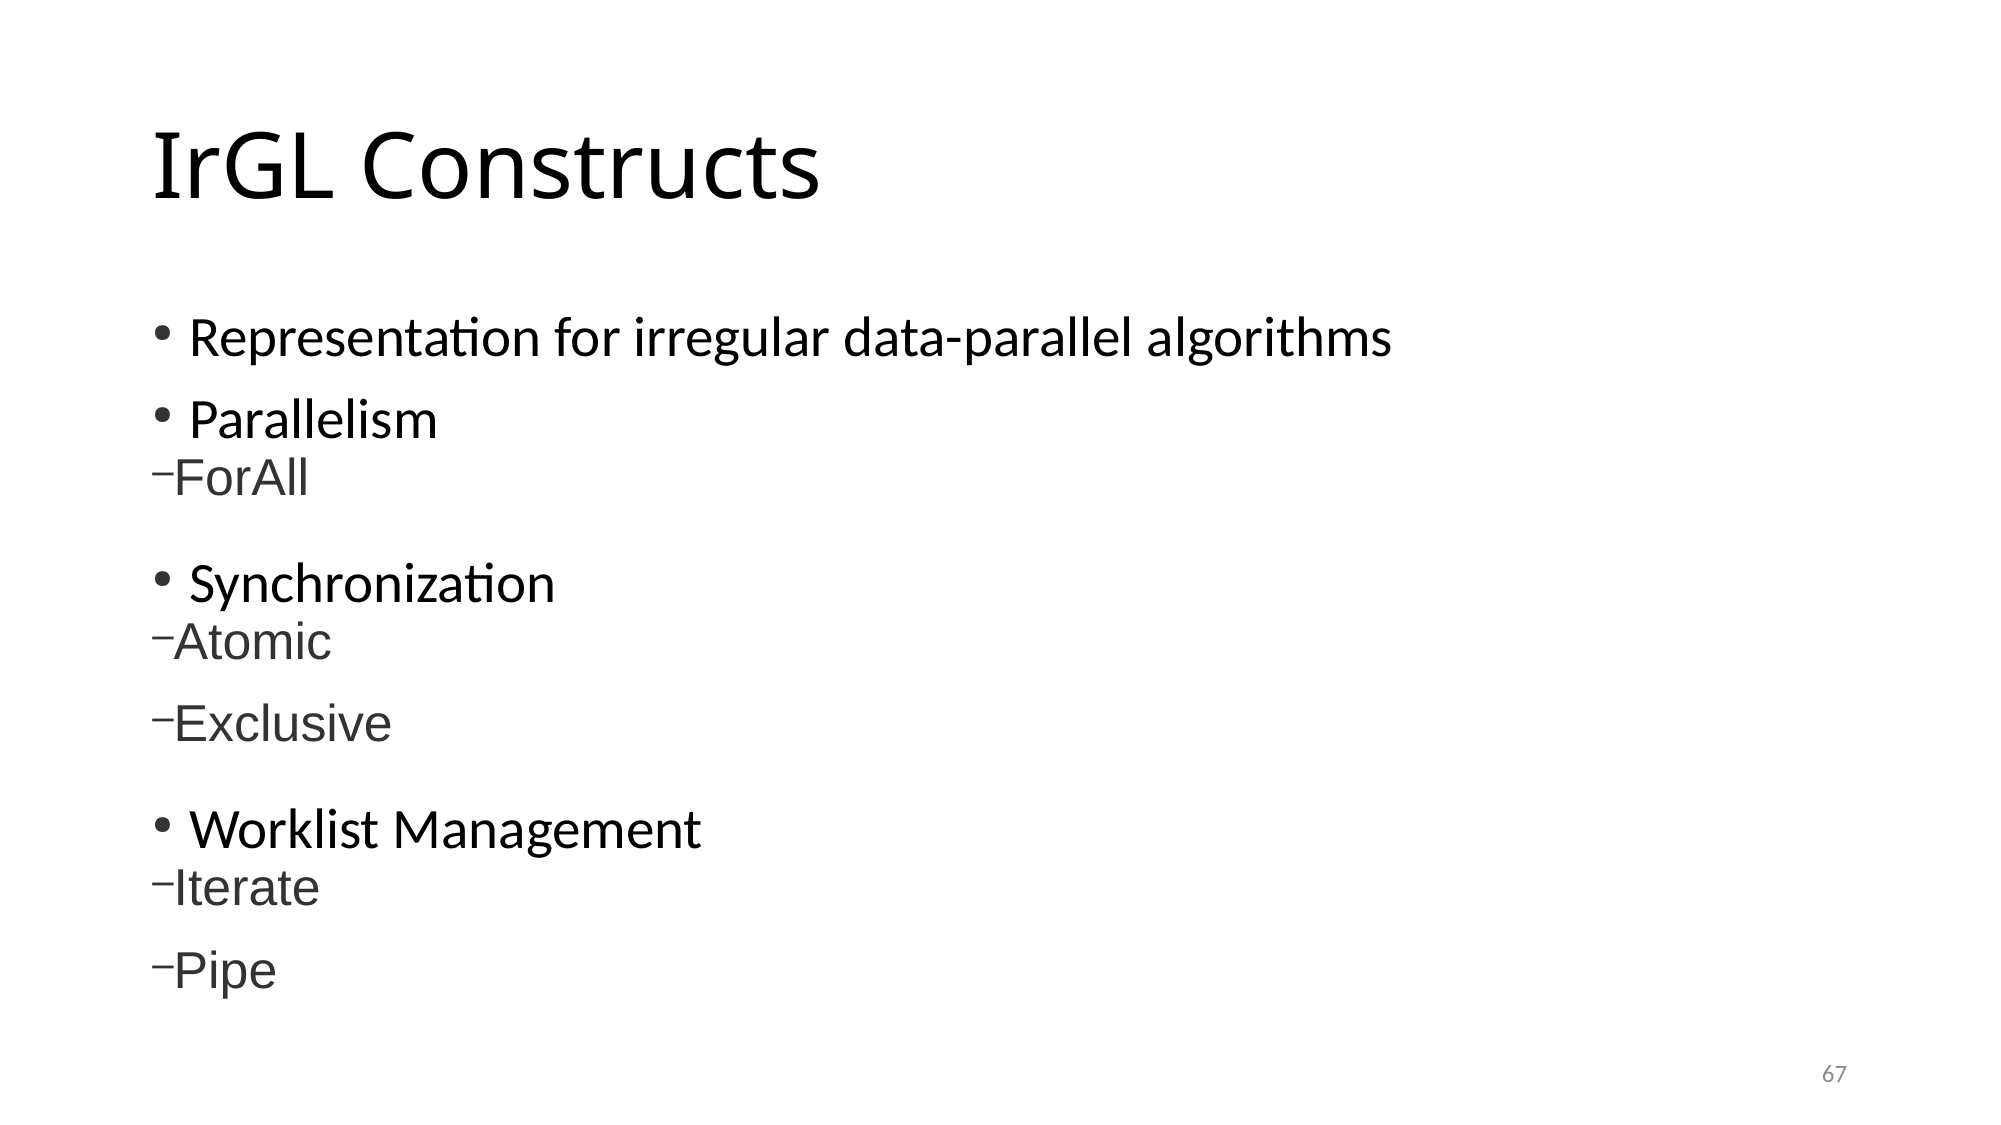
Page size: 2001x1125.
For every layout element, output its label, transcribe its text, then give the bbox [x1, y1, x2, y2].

slide_number 67 [1412, 1042, 1863, 1103]
list Representation for irregular data-parallel algorithms Parallelism ForAll Synchronization Atomic Exclusive Worklist Management Iterate Pipe [137, 299, 1863, 1014]
title IrGL Constructs [137, 59, 1863, 278]
